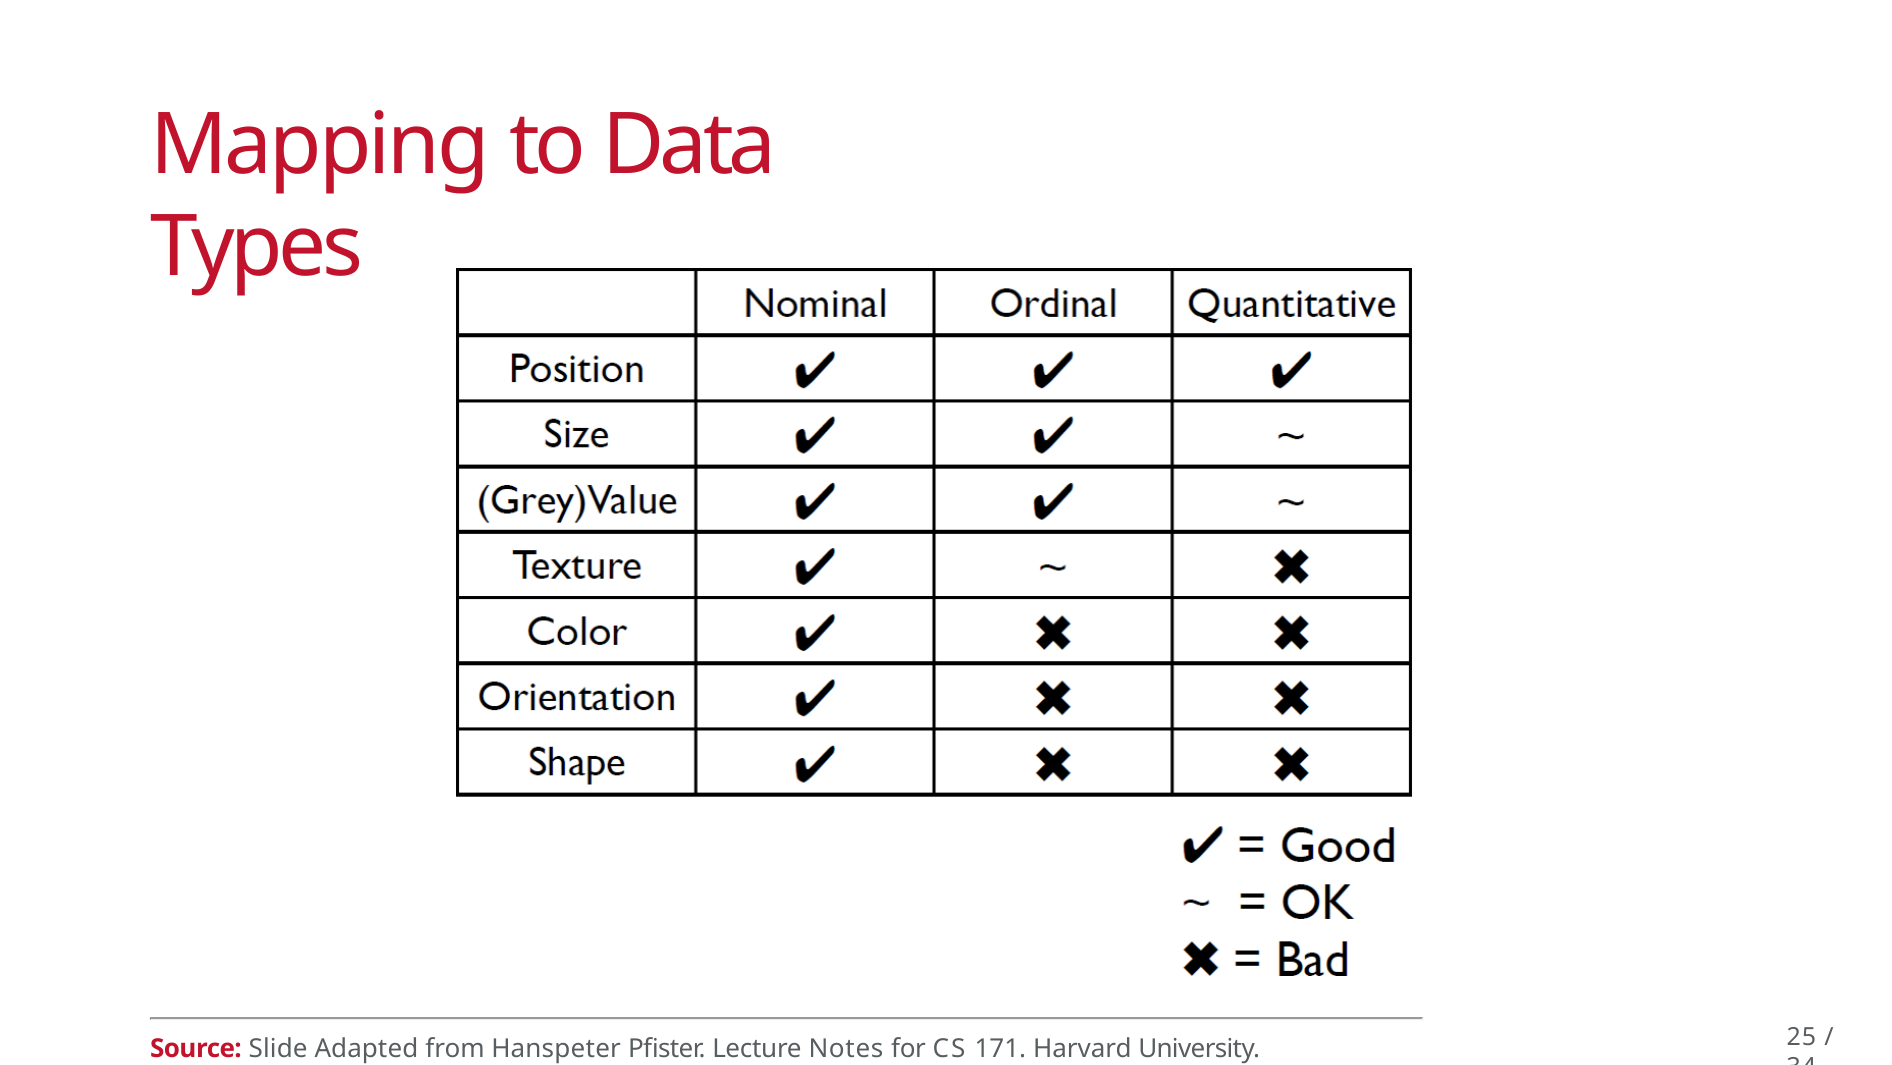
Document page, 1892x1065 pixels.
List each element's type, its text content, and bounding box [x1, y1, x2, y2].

text_box Source: Slide Adapted from Hanspeter Pfister. Lecture Notes for CS 171. Harvard University. http://cs171.org/ [147, 1029, 1426, 1065]
text_box 25 / 34 [1784, 1018, 1868, 1065]
title Mapping to Data Types [147, 85, 929, 293]
text_box [455, 268, 1413, 976]
